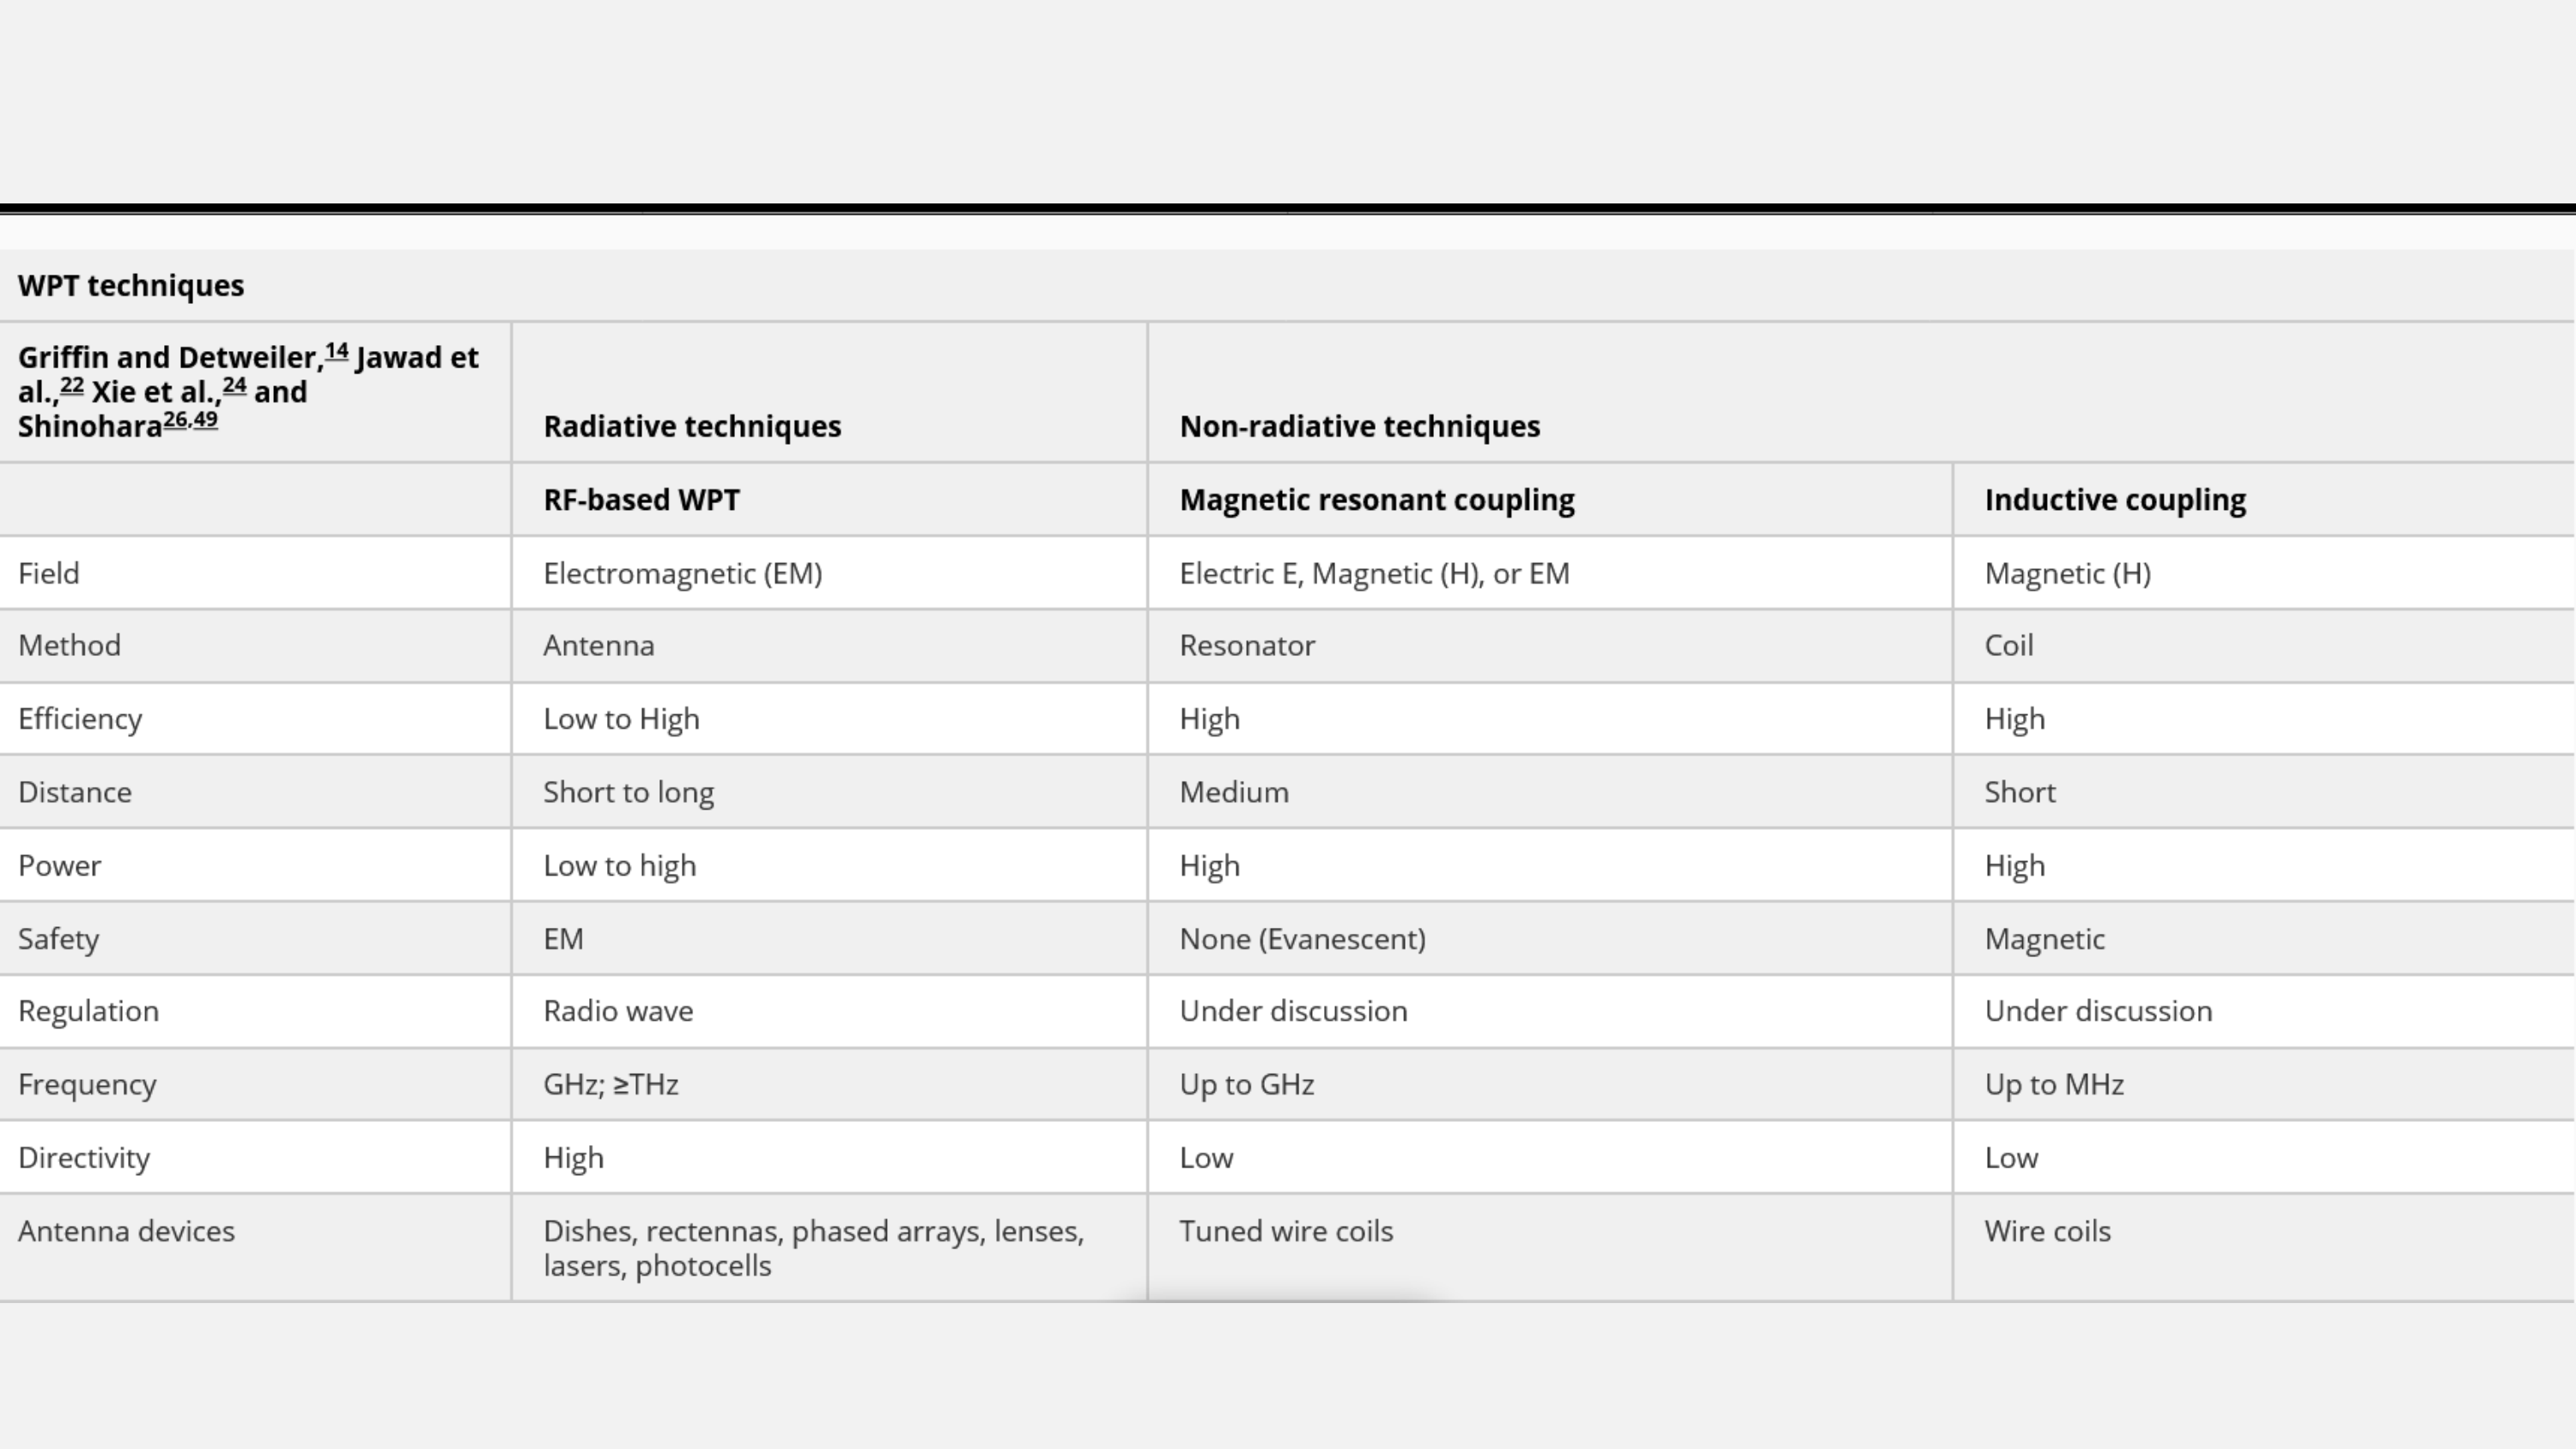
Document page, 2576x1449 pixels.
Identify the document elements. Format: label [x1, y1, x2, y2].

text_box [0, 203, 2576, 1303]
